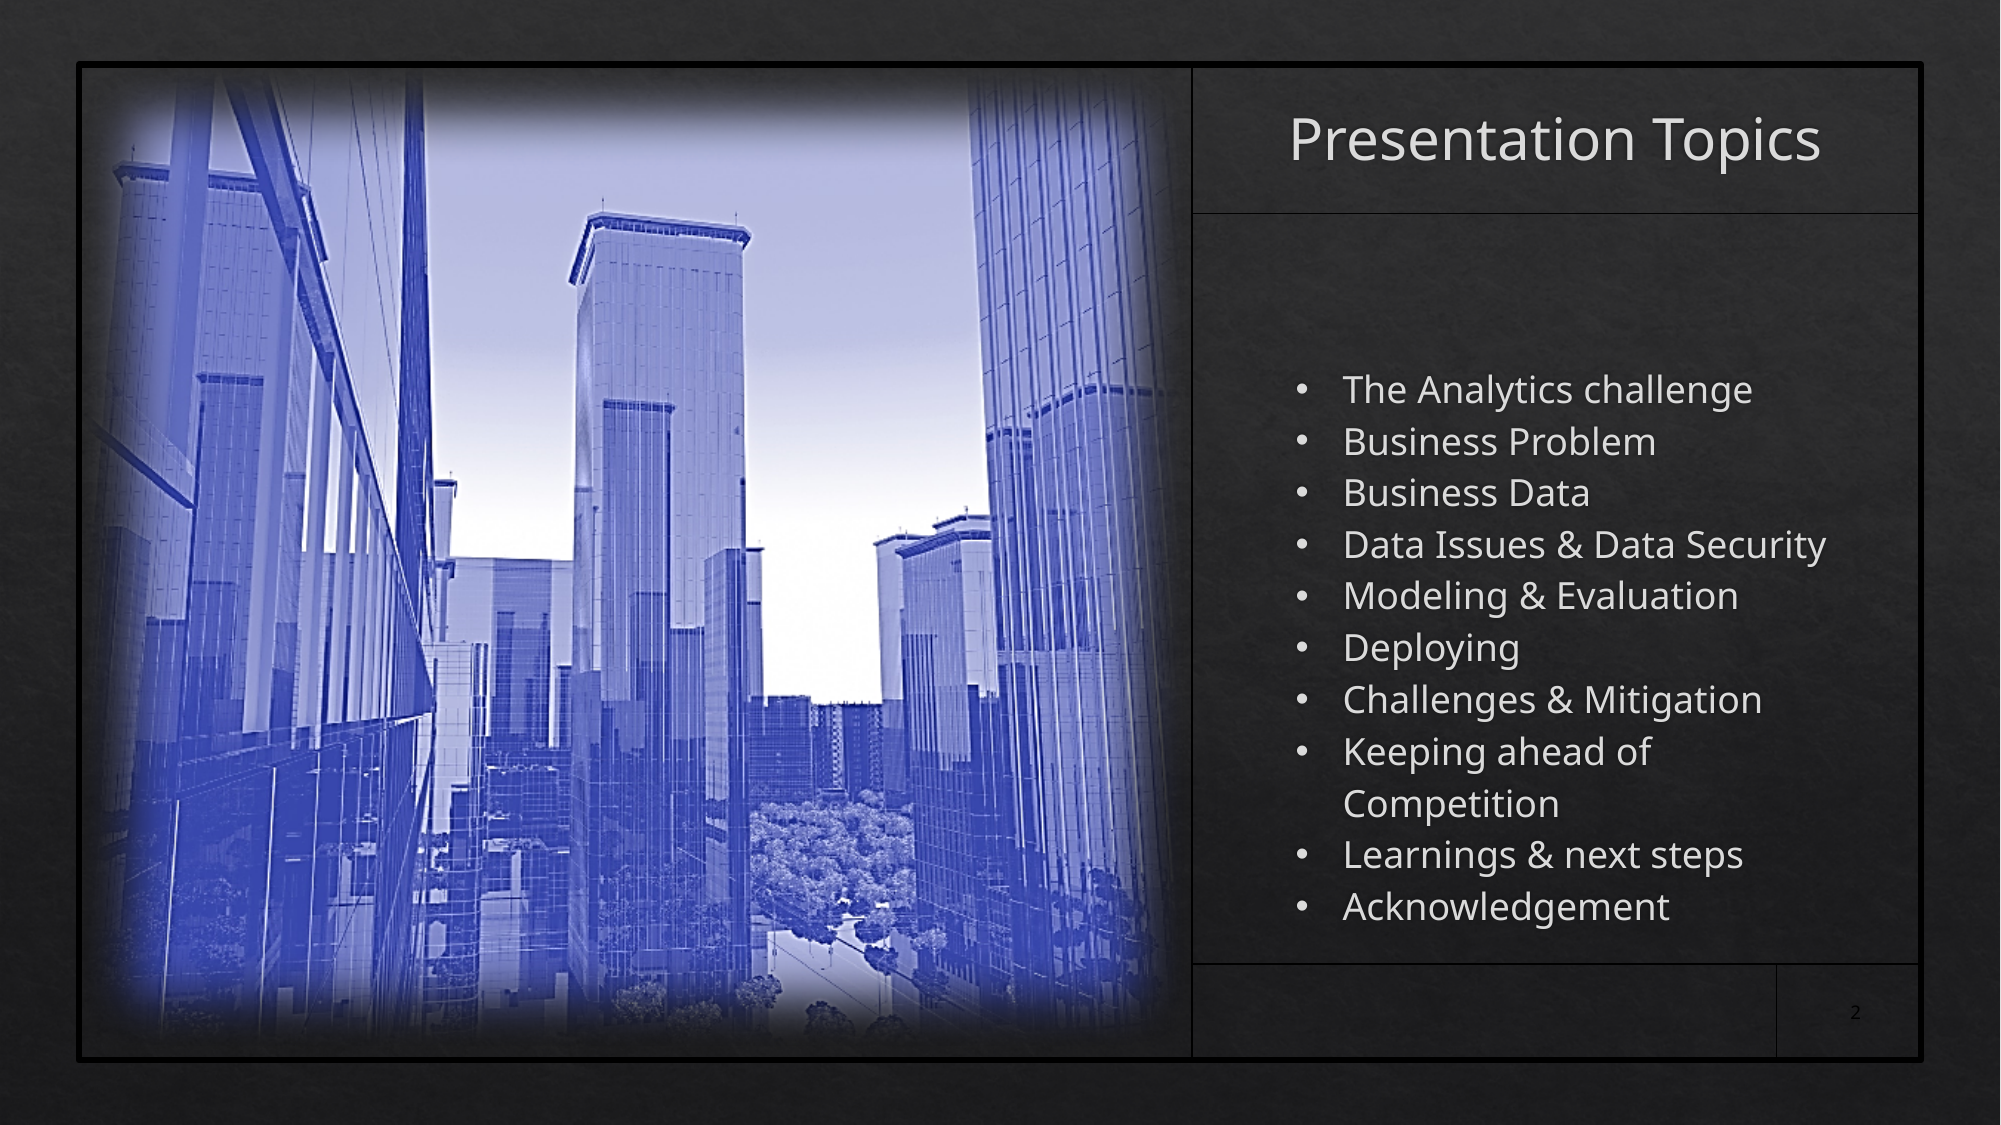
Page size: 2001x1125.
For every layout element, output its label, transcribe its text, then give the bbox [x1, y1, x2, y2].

list The Analytics challenge Business Problem Business Data Data Issues & Data Security Modeling & Evaluation Deploying Challenges & Mitigation Keeping ahead of Competition Learnings & next steps Acknowledgement [1201, 223, 1910, 959]
picture [80, 64, 1190, 1051]
title Presentation Topics [1201, 66, 1910, 208]
slide_number 2 [1798, 983, 1877, 1044]
